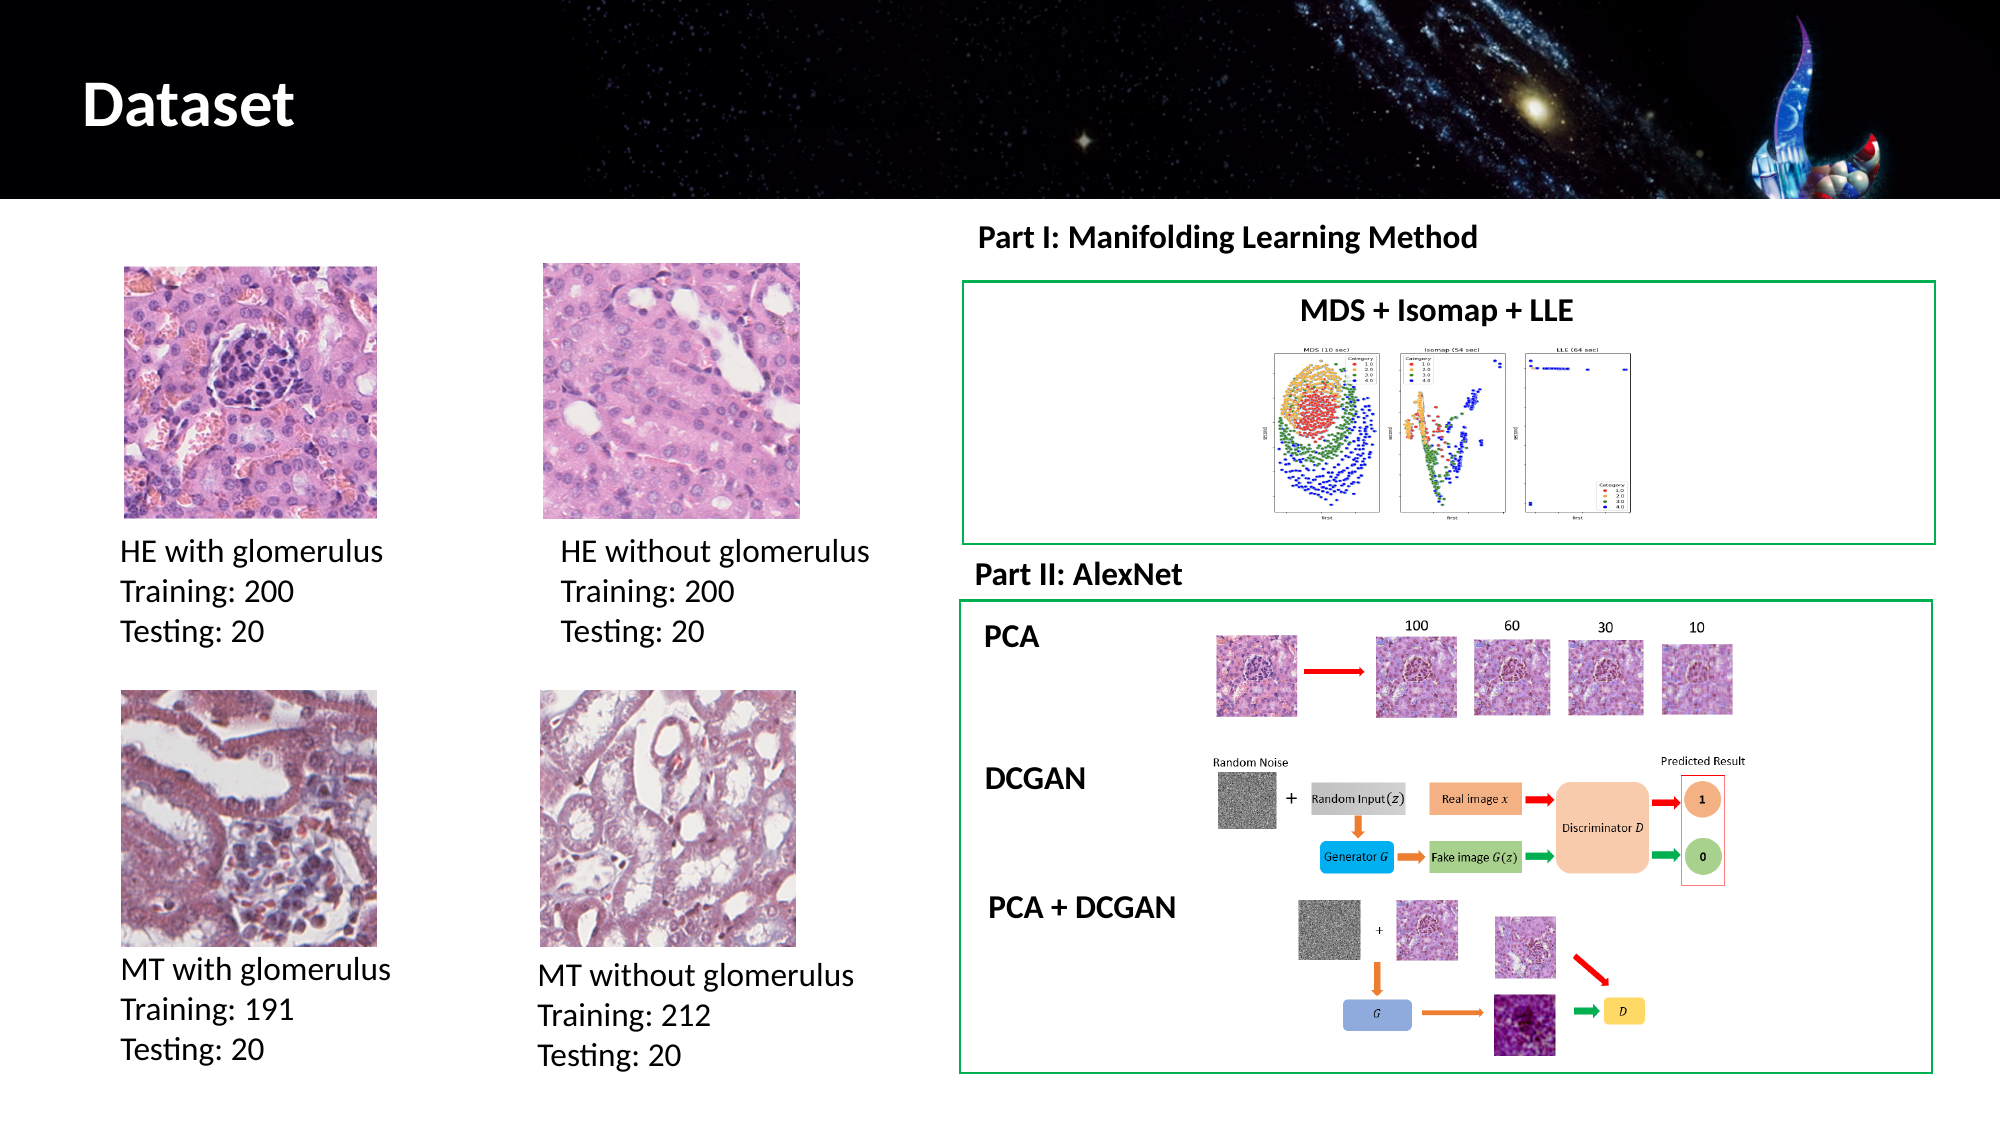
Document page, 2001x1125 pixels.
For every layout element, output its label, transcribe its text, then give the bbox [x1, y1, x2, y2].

picture [540, 690, 796, 947]
text_box [959, 599, 1933, 1074]
picture [1258, 340, 1634, 522]
text_box Part II: AlexNet [959, 549, 1869, 601]
text_box PCA [969, 611, 1298, 663]
text_box MDS + Isomap + LLE [1285, 285, 1614, 337]
picture [120, 690, 377, 947]
picture [1199, 752, 1761, 892]
text_box DCGAN [969, 753, 1199, 805]
text_box MT with glomerulus Training: 191 Testing: 20 [105, 940, 407, 1075]
text_box MT without glomerulus Training: 212 Testing: 20 [522, 946, 870, 1081]
picture [1194, 615, 1766, 736]
picture [543, 263, 800, 519]
text_box HE without glomerulus Training: 200 Testing: 20 [545, 521, 886, 656]
text_box Dataset [67, 52, 1164, 147]
text_box PCA + DCGAN [973, 882, 1302, 934]
text_box HE with glomerulus Training: 200 Testing: 20 [105, 521, 399, 656]
text_box [962, 280, 1936, 545]
text_box Part I: Manifolding Learning Method [963, 212, 1872, 264]
picture [0, 0, 2000, 199]
picture [124, 263, 380, 519]
picture [1297, 897, 1658, 1064]
